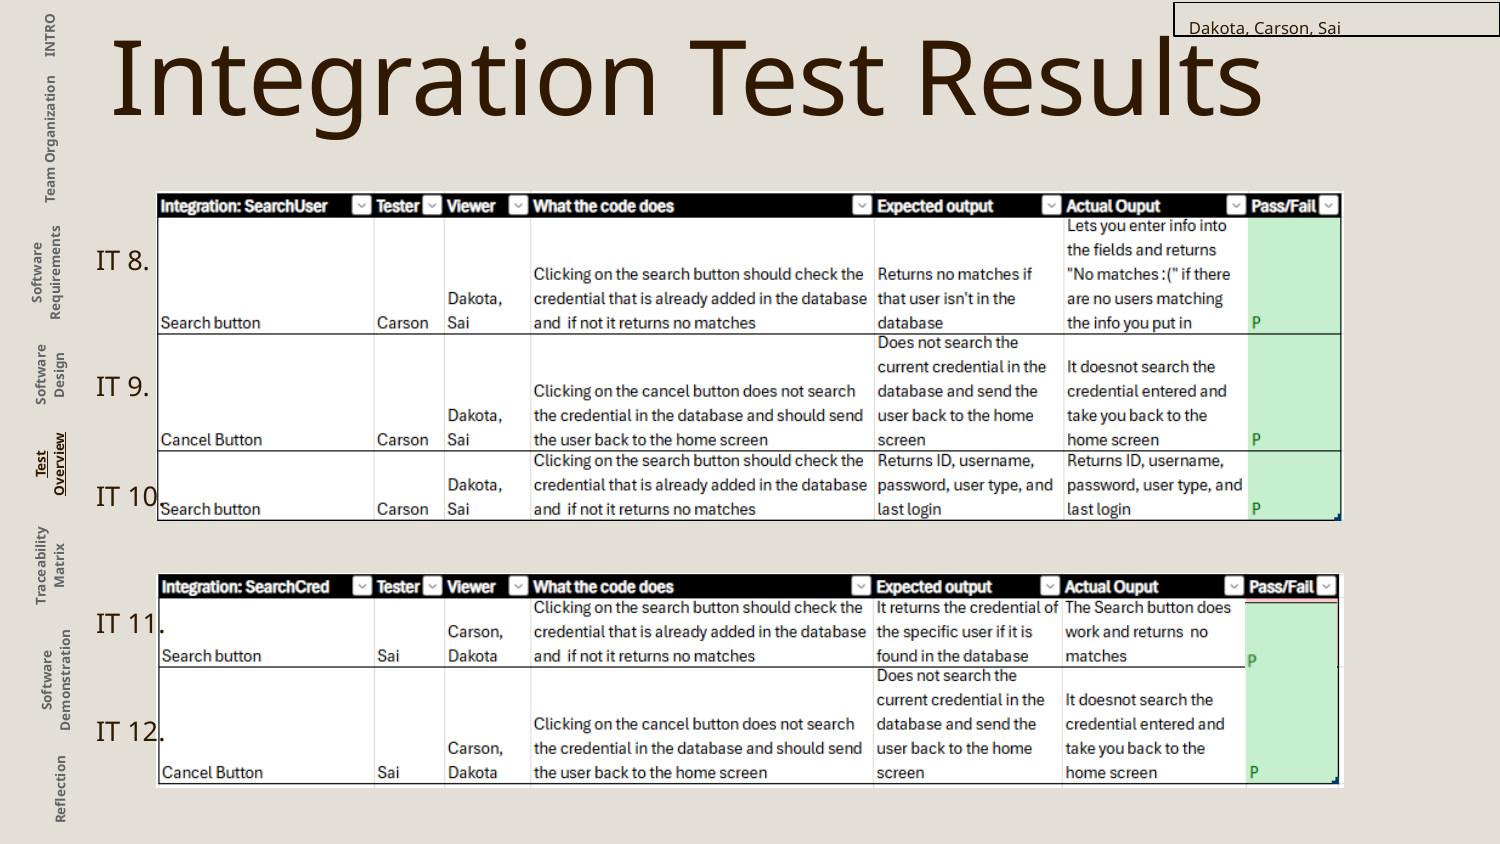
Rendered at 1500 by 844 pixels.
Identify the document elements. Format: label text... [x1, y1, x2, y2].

subtitle Traceability Matrix [14, 526, 62, 634]
subtitle Test Overview [14, 437, 62, 526]
subtitle INTRO [23, 0, 71, 98]
subtitle Reflection [34, 728, 82, 844]
title Integration Test Results [95, 20, 1405, 192]
subtitle Team Organization [23, 98, 71, 238]
picture [156, 573, 1344, 788]
text_box IT 10. [81, 463, 184, 553]
subtitle Software Demonstration [20, 602, 68, 759]
text_box IT 11. [81, 591, 151, 681]
picture [156, 191, 1344, 521]
text_box Dakota, Carson, Sai [1173, 2, 1500, 37]
text_box IT 9. [81, 354, 151, 444]
subtitle Software Requirements [10, 205, 58, 341]
text_box IT 12. [81, 699, 151, 789]
text_box IT 8. [81, 228, 151, 318]
subtitle Software Design [14, 313, 62, 437]
